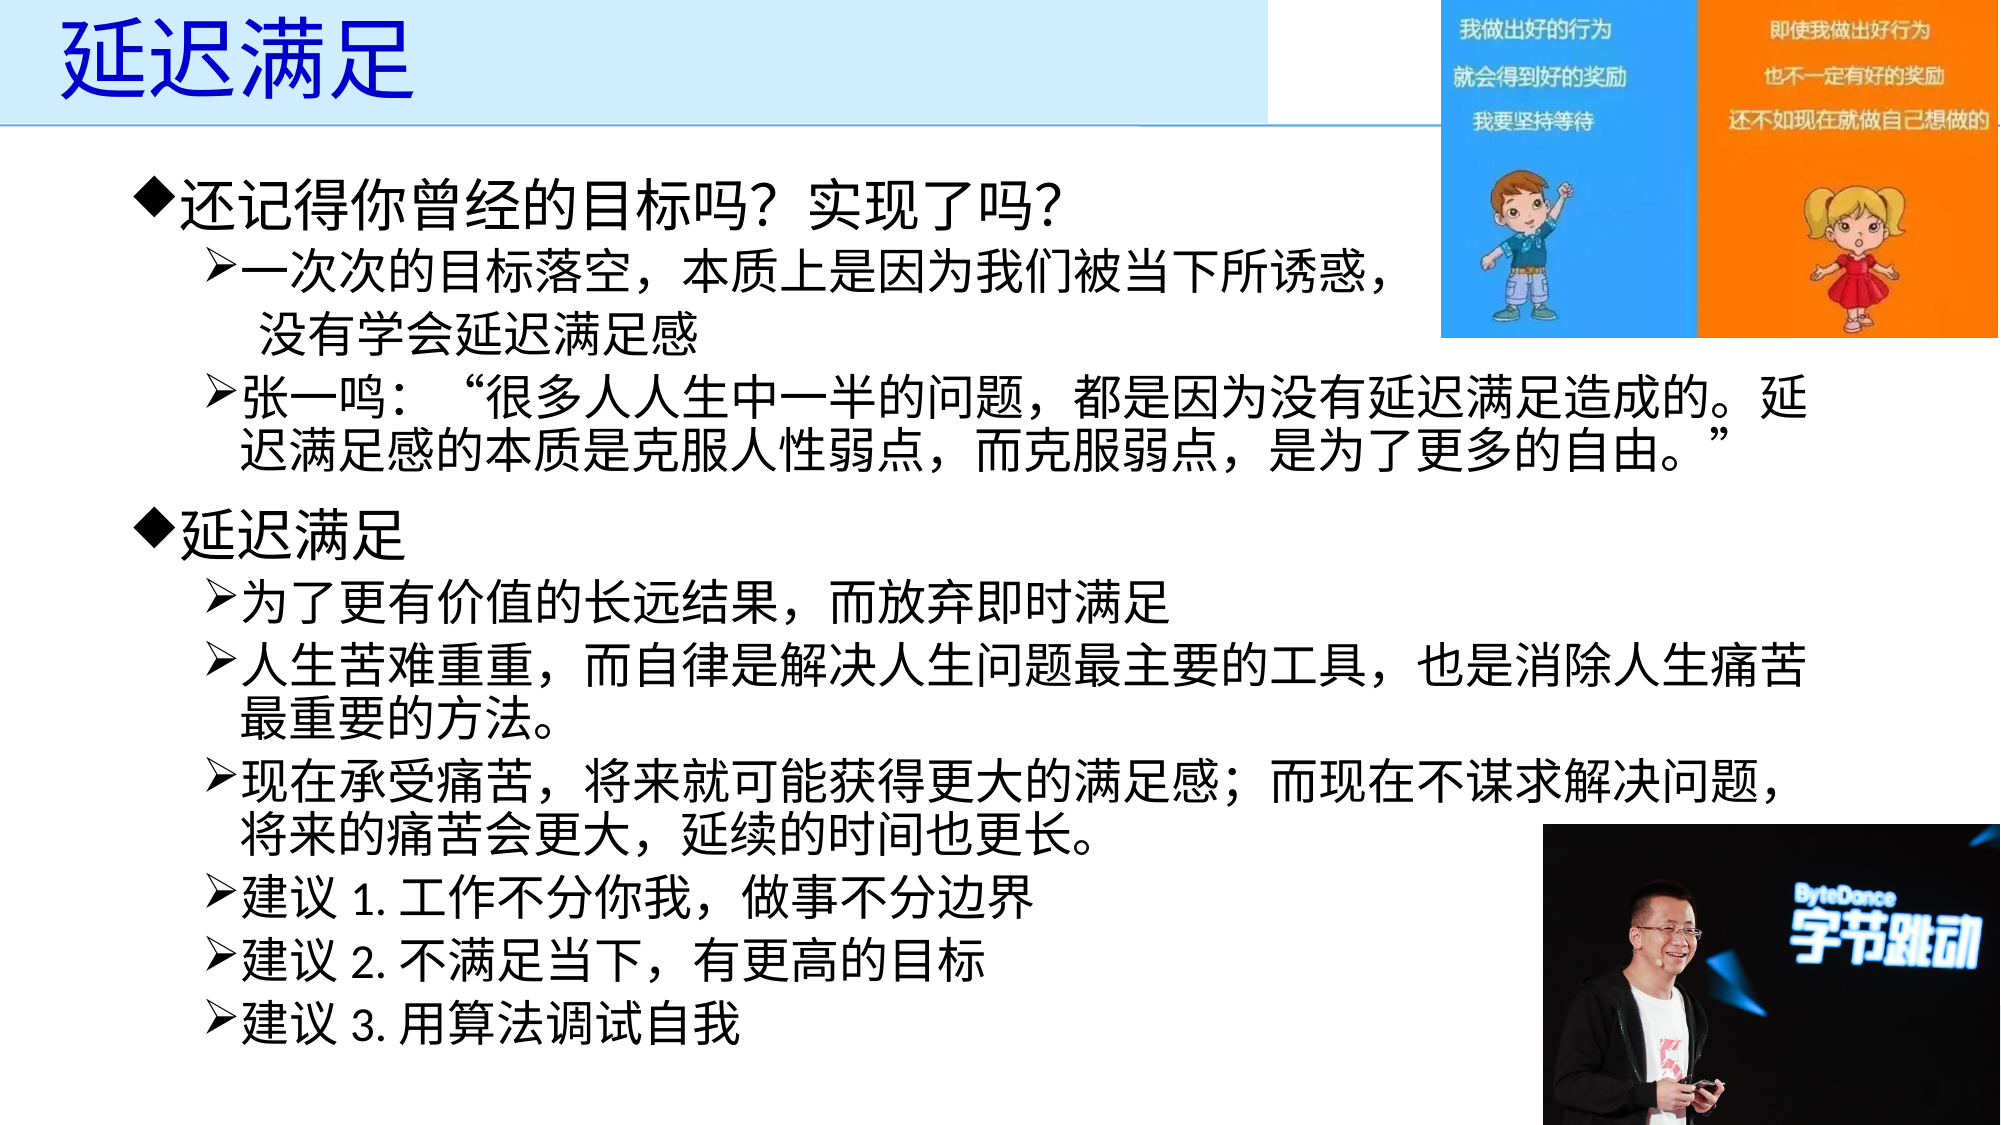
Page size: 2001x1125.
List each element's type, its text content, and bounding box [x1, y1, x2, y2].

list 还记得你曾经的目标吗？实现了吗？ 一次次的目标落空，本质上是因为我们被当下所诱惑， 没有学会延迟满足感 张一鸣：“很多人人生中一半的问题，都是因为没有延迟满足造成的。延迟满足感的本质是克服人性弱点，而克服弱点，是为了更多的自由。” 延迟满足 为了更有价值的长远结果，而放弃即时满足 人生苦难重重，而自律是解决人生问题最主要的工具，也是消除人生痛苦最重要的方法。 现在承受痛苦，将来就可能获得更大的满足感；而现在不谋求解决问题，将来的痛苦会更大，延续的时间也更长。 建议1.工作不分你我，做事不分边界 建议2.不满足当下，有更高的目标 建议3.用算法调试自我 [114, 161, 1840, 1083]
picture [1543, 824, 2001, 1125]
picture [1441, 0, 1998, 339]
title 延迟满足 [43, 7, 1441, 121]
